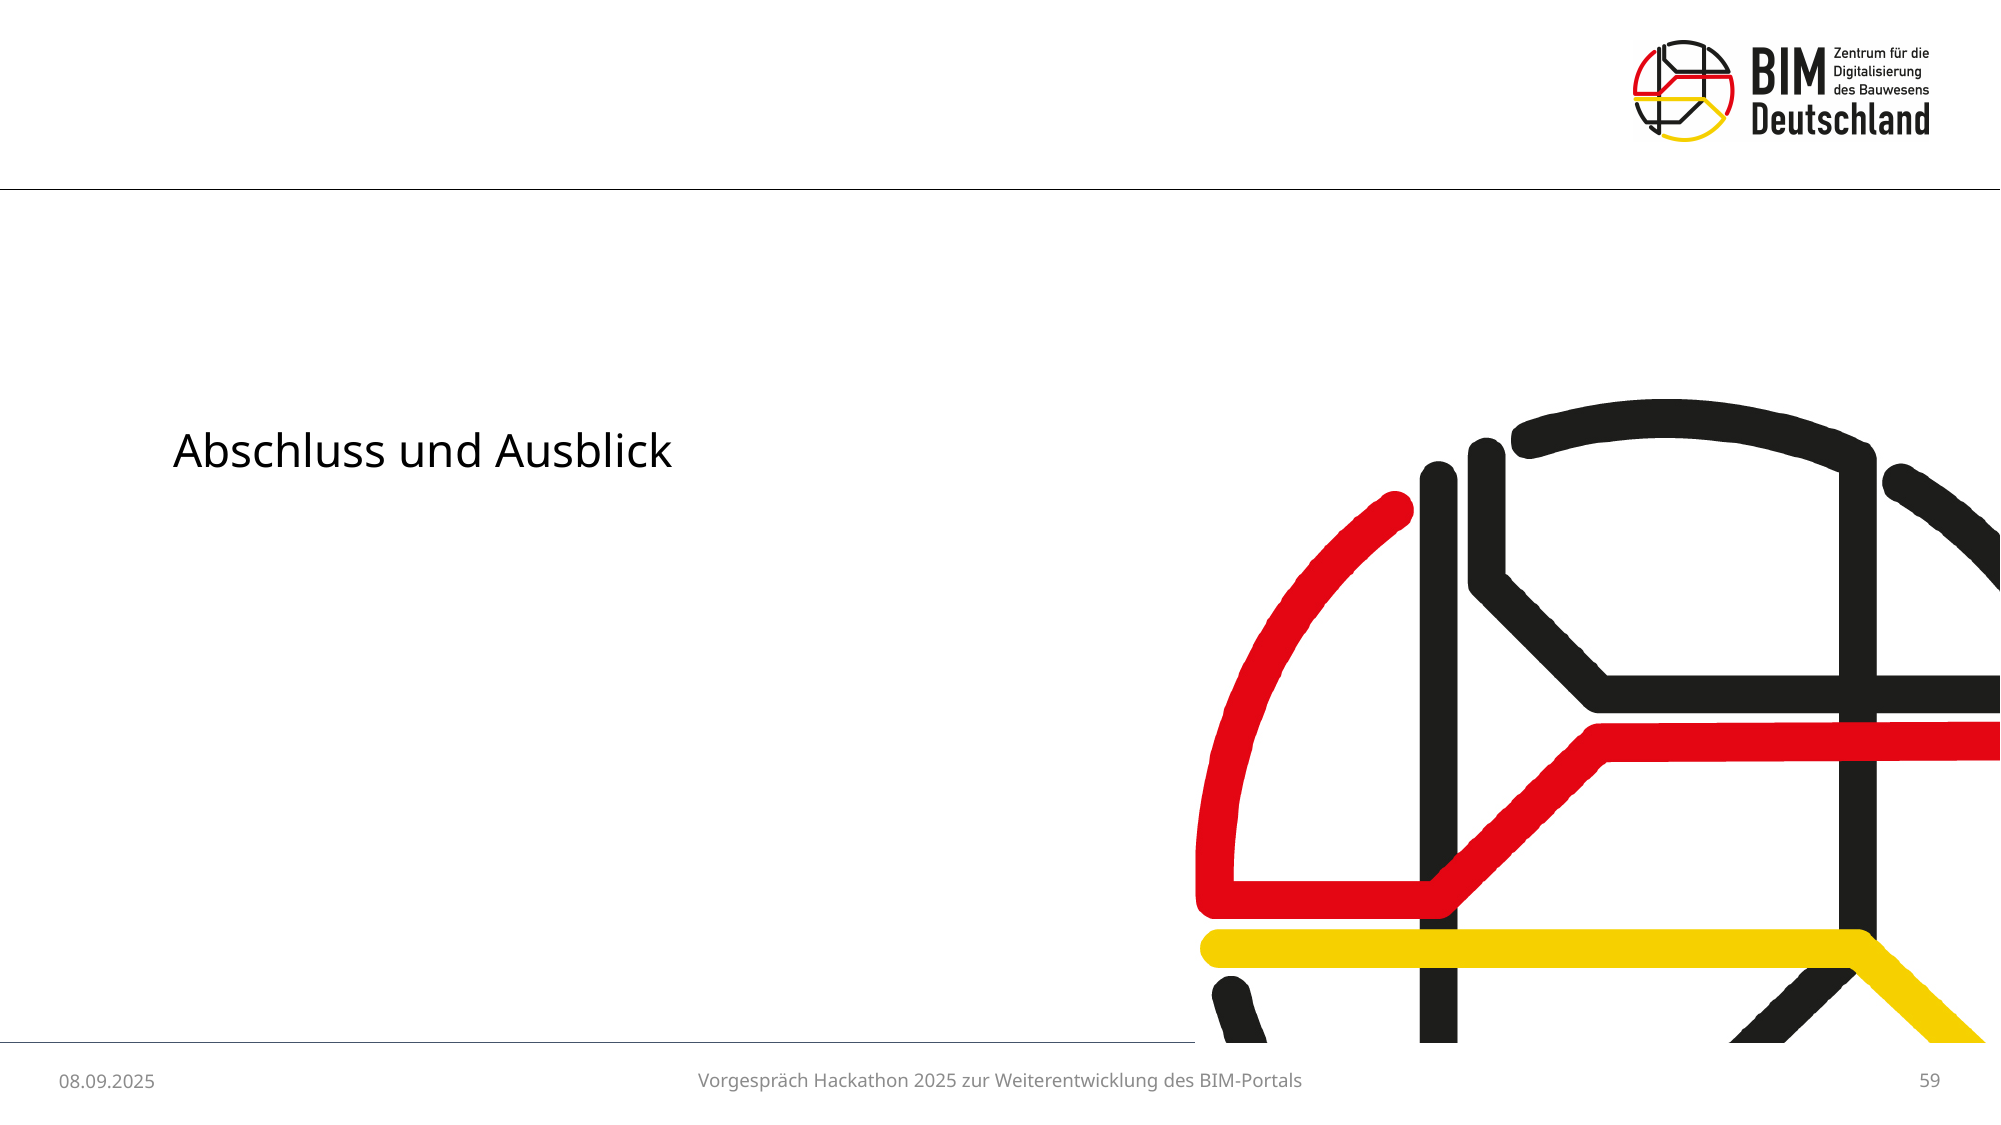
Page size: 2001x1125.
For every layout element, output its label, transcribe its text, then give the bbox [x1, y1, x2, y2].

picture [1195, 399, 2000, 1043]
subtitle Abschluss und Ausblick [173, 428, 1419, 700]
picture [1633, 40, 1929, 142]
slide_number 59 [1704, 1062, 1941, 1100]
footer Vorgespräch Hackathon 2025 zur Weiterentwicklung des BIM-Portals [295, 1062, 1704, 1100]
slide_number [59, 1062, 295, 1100]
